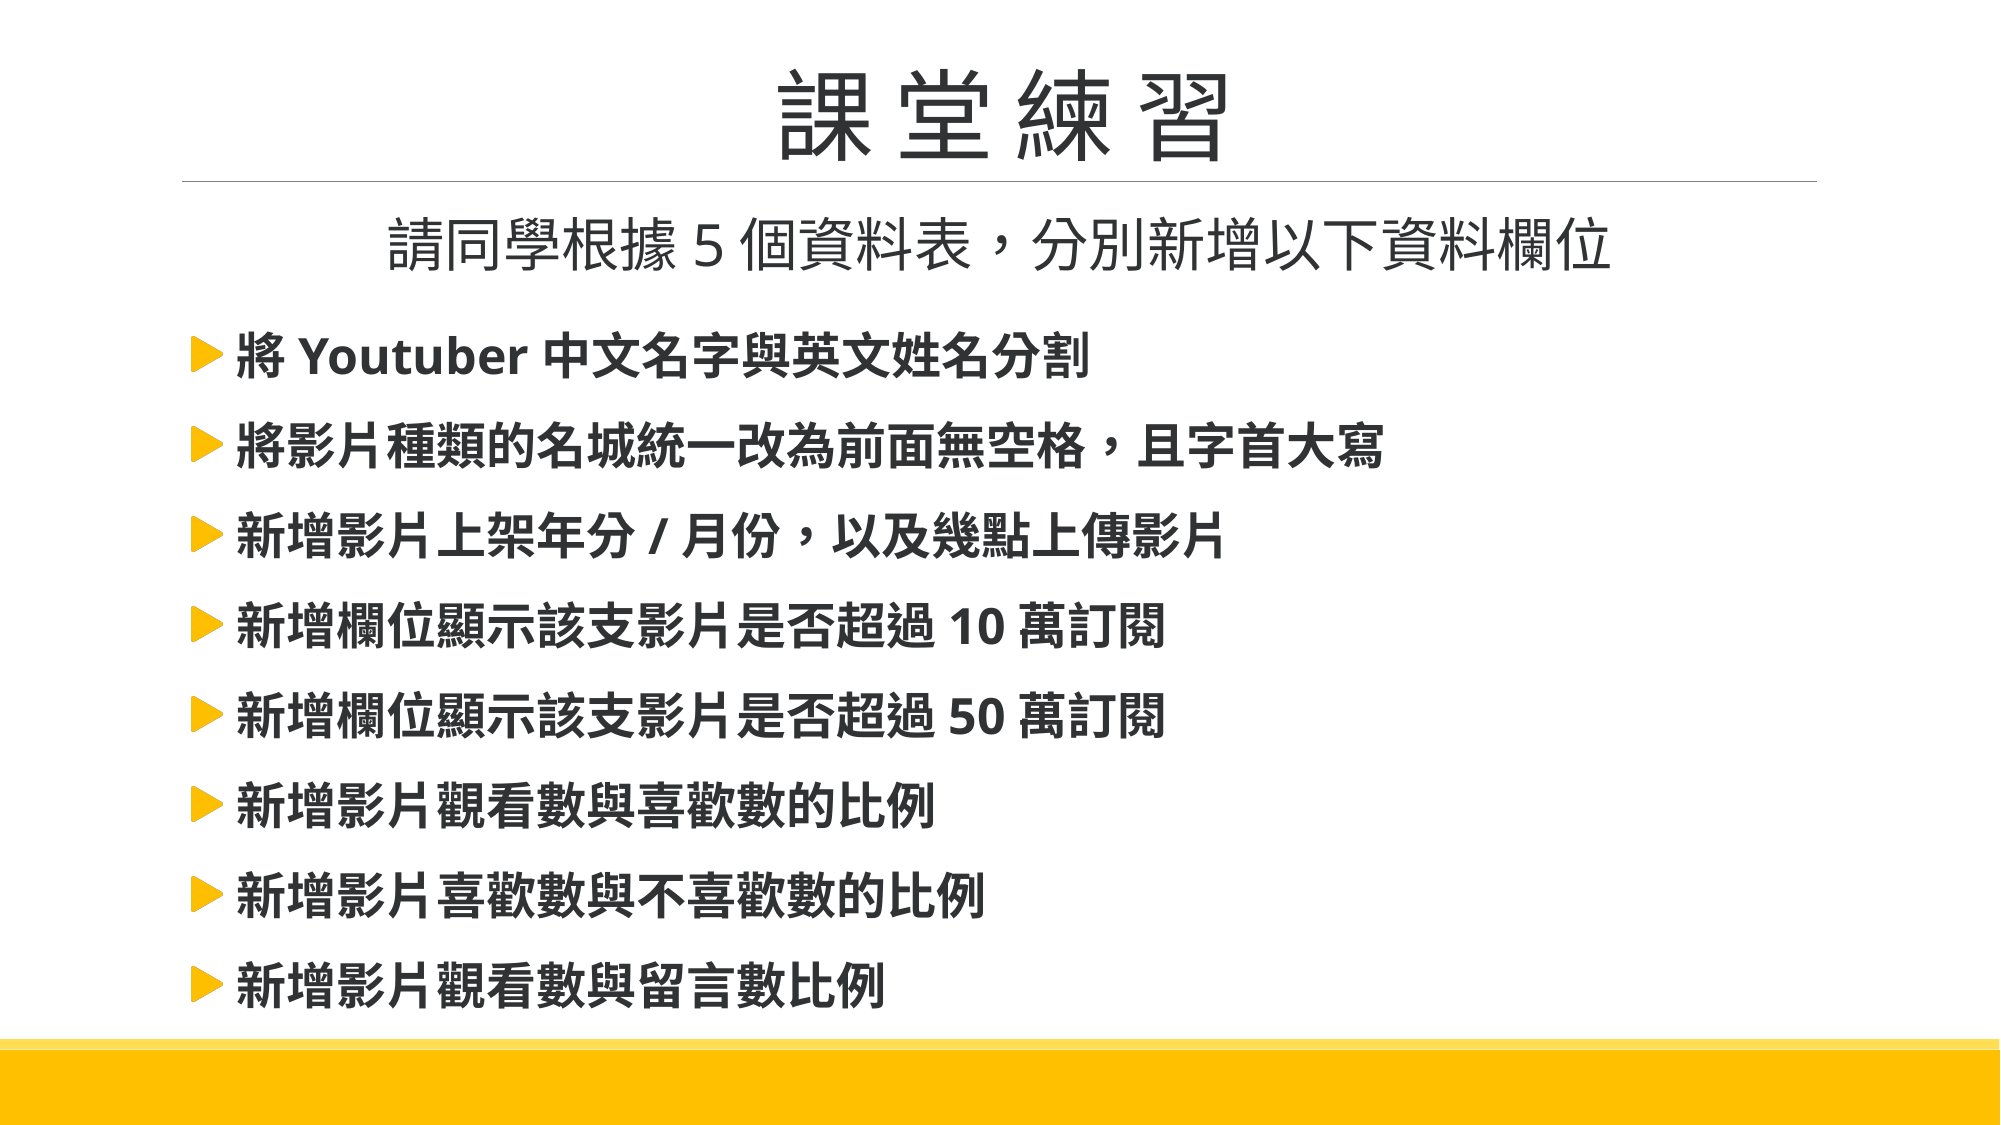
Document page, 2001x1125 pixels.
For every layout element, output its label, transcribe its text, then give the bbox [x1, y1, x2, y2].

text_box 將Youtuber中文名字與英文姓名分割 將影片種類的名城統一改為前面無空格，且字首大寫 新增影片上架年分/月份，以及幾點上傳影片 新增欄位顯示該支影片是否超過10萬訂閱 新增欄位顯示該支影片是否超過50萬訂閱 新增影片觀看數與喜歡數的比例 新增影片喜歡數與不喜歡數的比例 新增影片觀看數與留言數比例 [174, 286, 1825, 1022]
picture [189, 516, 225, 552]
picture [189, 336, 225, 372]
picture [189, 966, 225, 1002]
picture [189, 786, 225, 822]
picture [189, 426, 225, 462]
picture [189, 606, 225, 642]
picture [189, 696, 225, 732]
title 課 堂 練 習 [180, 47, 1830, 182]
text_box 請同學根據5個資料表，分別新增以下資料欄位 [174, 201, 1825, 286]
picture [189, 876, 225, 912]
